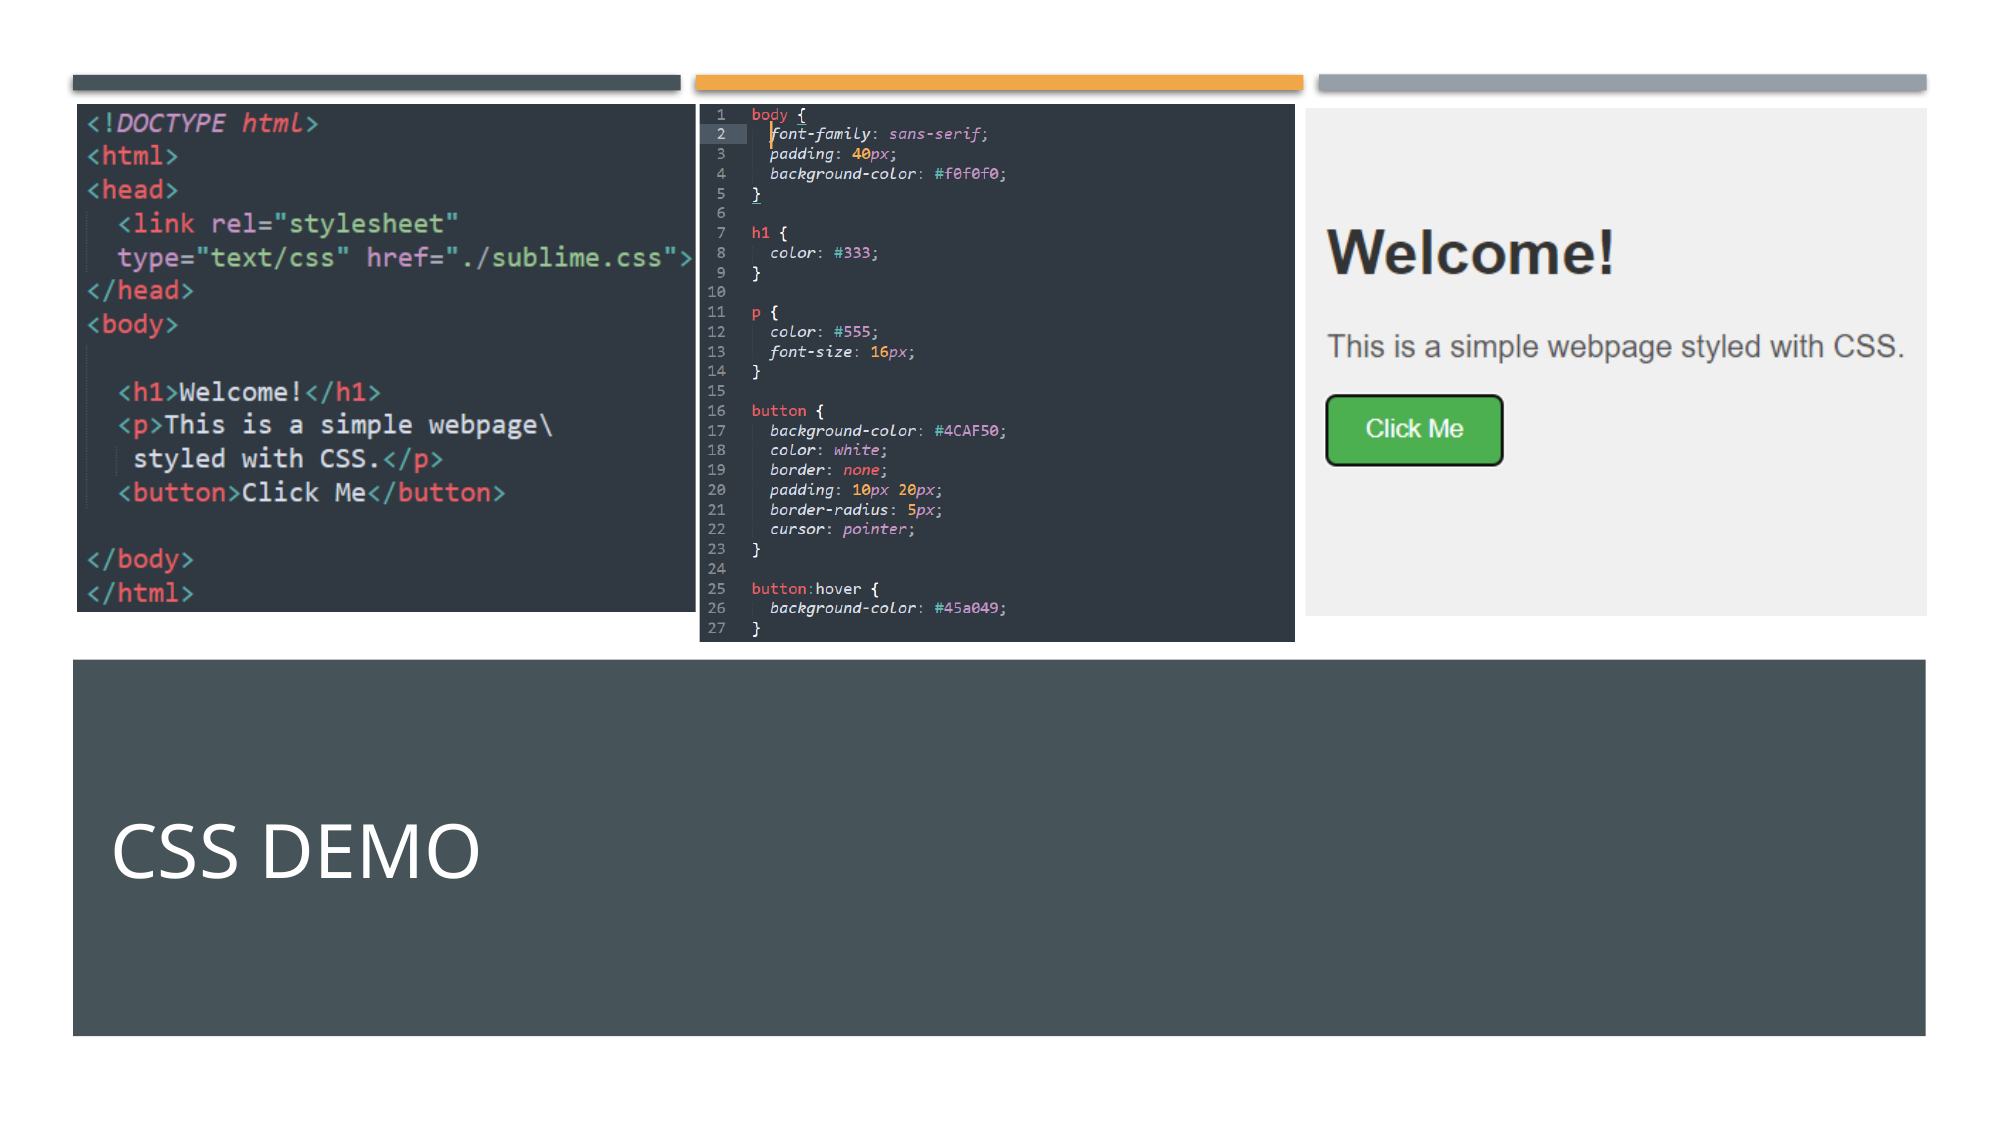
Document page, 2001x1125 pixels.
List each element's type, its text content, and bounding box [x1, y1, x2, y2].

text_box [72, 74, 682, 92]
picture [76, 103, 697, 612]
text_box [0, 0, 2000, 1125]
text_box [71, 658, 1927, 1038]
text_box [695, 74, 1304, 91]
title CSS demo [95, 659, 1899, 902]
text_box [1318, 73, 1928, 92]
picture [1305, 107, 1928, 616]
picture [698, 103, 1296, 643]
